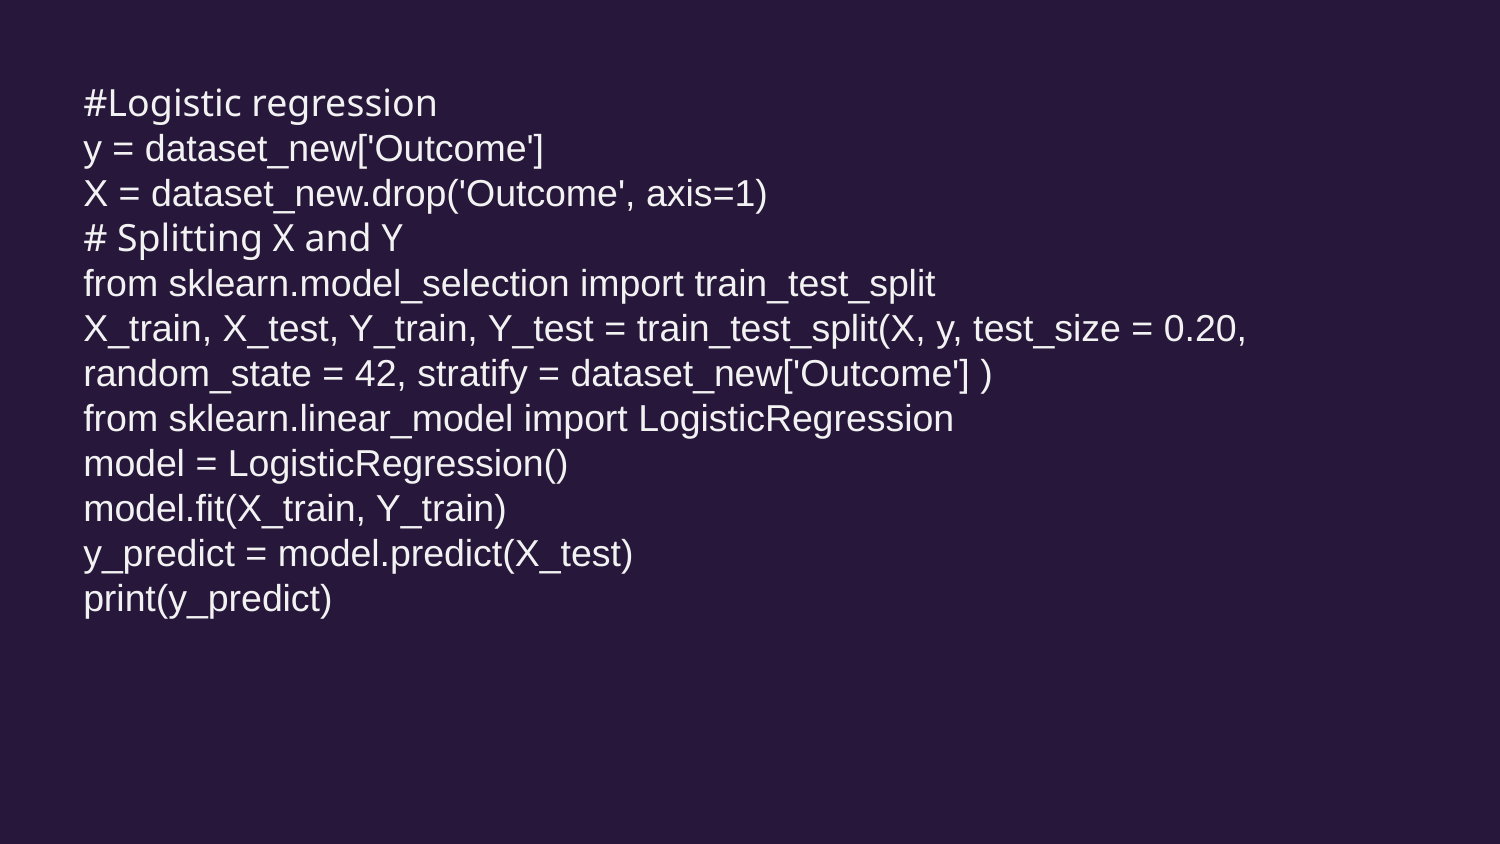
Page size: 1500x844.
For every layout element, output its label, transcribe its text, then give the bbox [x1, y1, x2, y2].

text_box #Logistic regression y = dataset_new['Outcome'] X = dataset_new.drop('Outcome', axis=1) # Splitting X and Y from sklearn.model_selection import train_test_split X_train, X_test, Y_train, Y_test = train_test_split(X, y, test_size = 0.20, random_state = 42, stratify = dataset_new['Outcome'] ) from sklearn.linear_model import LogisticRegression model = LogisticRegression() model.fit(X_train, Y_train) y_predict = model.predict(X_test) print(y_predict) [68, 71, 1381, 627]
